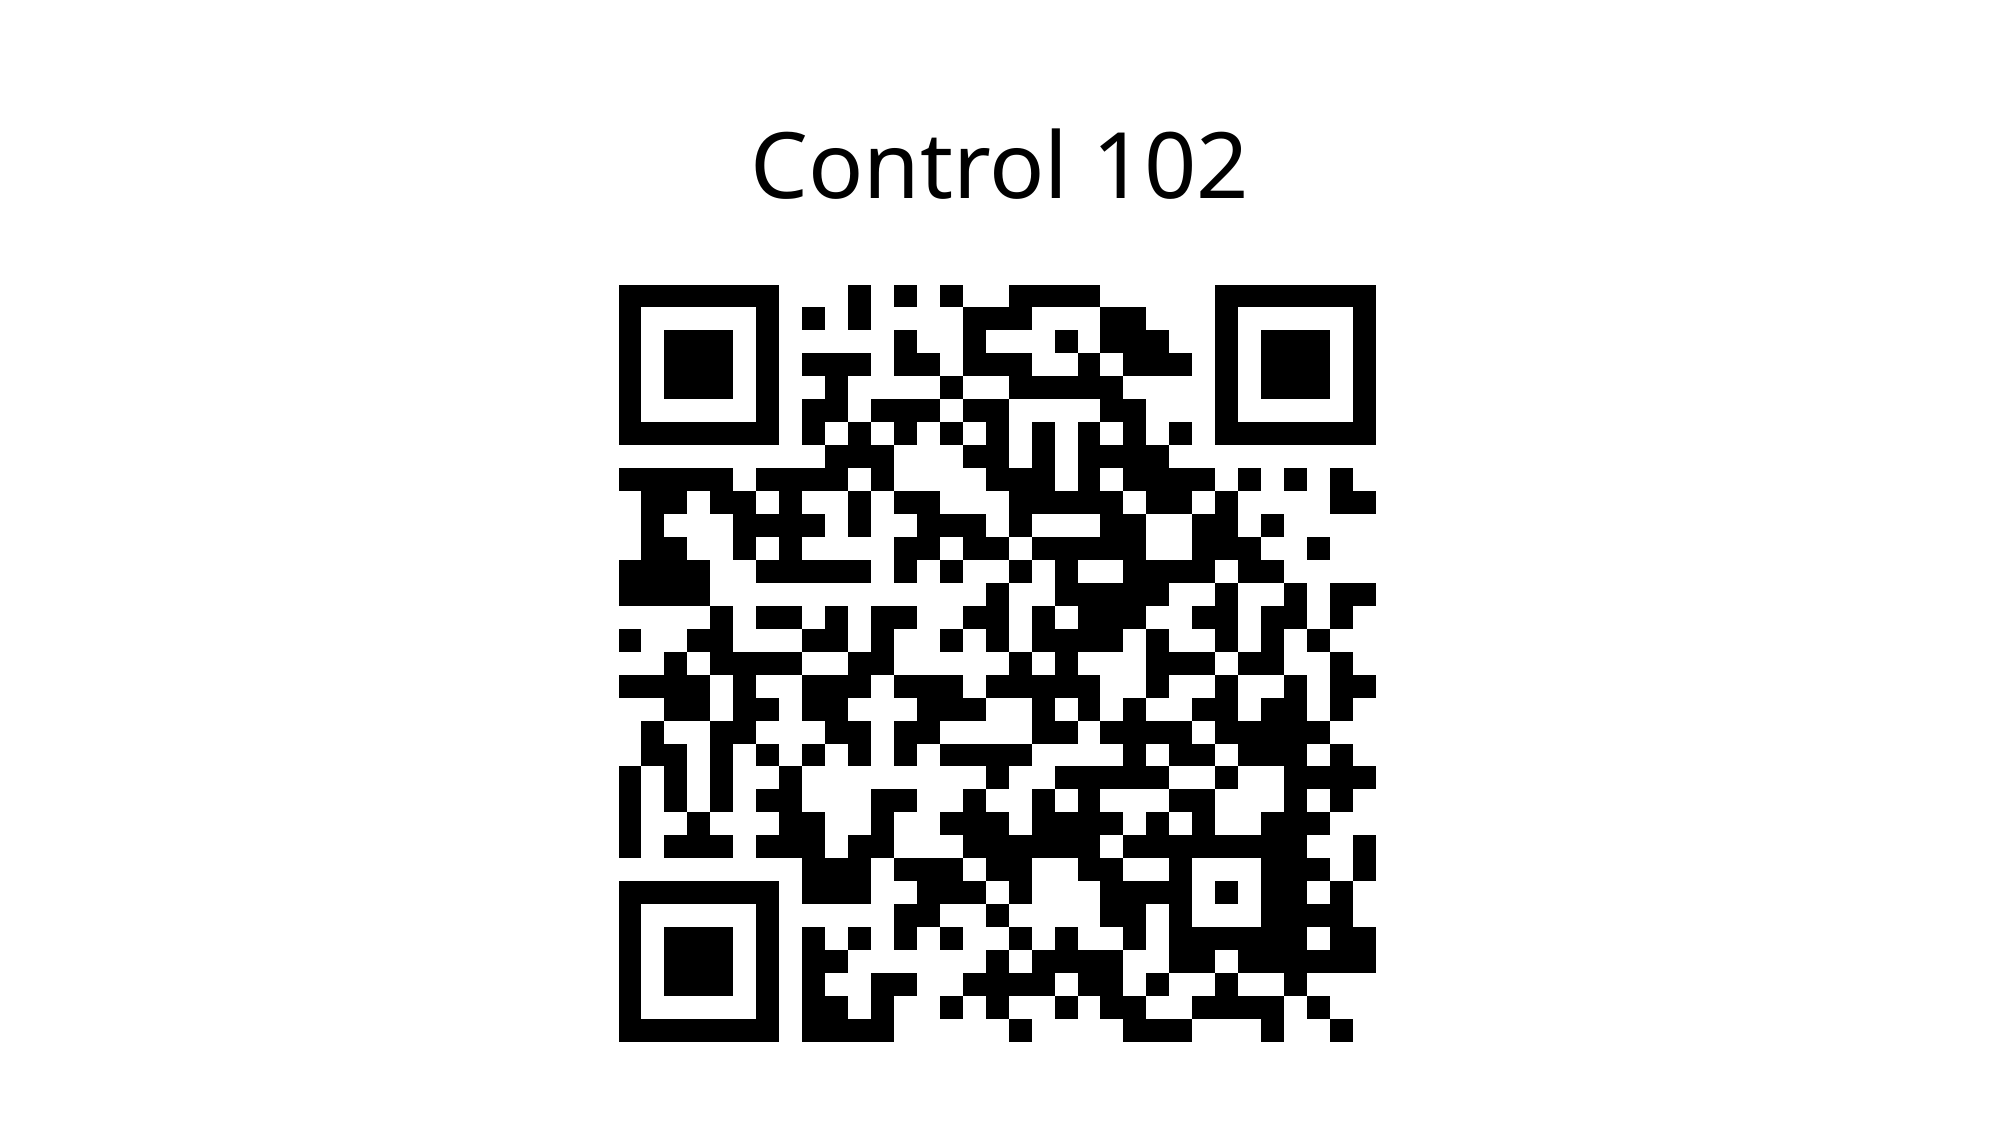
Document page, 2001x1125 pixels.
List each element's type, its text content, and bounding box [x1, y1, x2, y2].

title Control 102 [137, 59, 1863, 278]
picture [541, 207, 1459, 1125]
